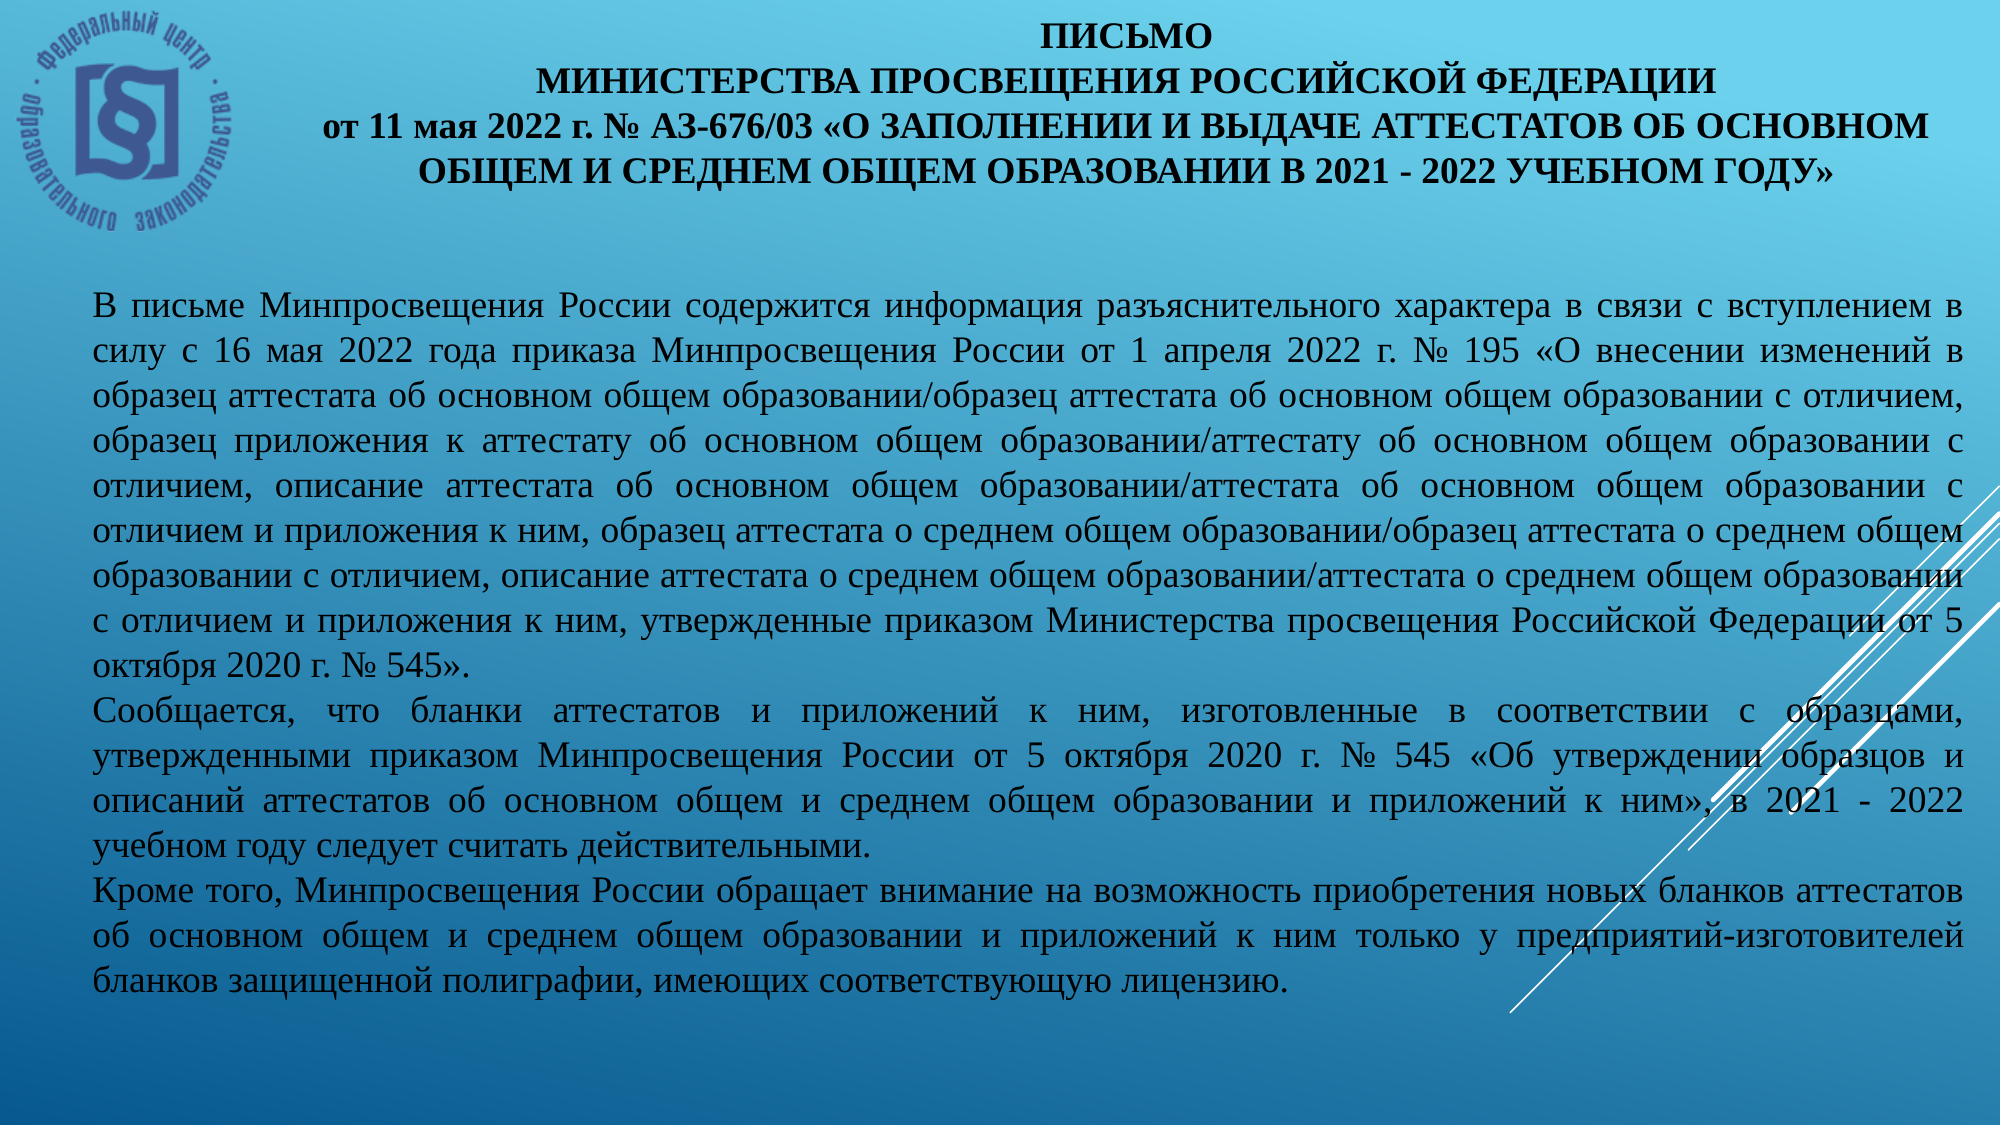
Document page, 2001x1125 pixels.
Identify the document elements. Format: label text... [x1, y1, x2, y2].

picture [11, 3, 235, 239]
text_box ПИСЬМО МИНИСТЕРСТВА ПРОСВЕЩЕНИЯ РОССИЙСКОЙ ФЕДЕРАЦИИ от 11 мая 2022 г. № АЗ-676/03 «О ЗАПОЛНЕНИИ И ВЫДАЧЕ АТТЕСТАТОВ ОБ ОСНОВНОМ ОБЩЕМ И СРЕДНЕМ ОБЩЕМ ОБРАЗОВАНИИ В 2021 - 2022 УЧЕБНОМ ГОДУ» [253, 4, 2000, 199]
text_box В письме Минпросвещения России содержится информация разъяснительного характера в связи с вступлением в силу с 16 мая 2022 года приказа Минпросвещения России от 1 апреля 2022 г. № 195 «О внесении изменений в образец аттестата об основном общем образовании/образец аттестата об основном общем образовании с отличием, образец приложения к аттестату об основном общем образовании/аттестату об основном общем образовании с отличием, описание аттестата об основном общем образовании/аттестата об основном общем образовании с отличием и приложения к ним, образец аттестата о среднем общем образовании/образец аттестата о среднем общем образовании с отличием, описание аттестата о среднем общем образовании/аттестата о среднем общем образовании с отличием и приложения к ним, утвержденные приказом Министерства просвещения Российской Федерации от 5 октября 2020 г. № 545». Сообщается, что бланки аттестатов и приложений к ним, изготовленные в соответствии с образцами, утвержденными приказом Минпросвещения России от 5 октября 2020 г. № 545 «Об утверждении образцов и описаний аттестатов об основном общем и среднем общем образовании и приложений к ним», в 2021 - 2022 учебном году следует считать действительными. Кроме того, Минпросвещения России обращает внимание на возможность приобретения новых бланков аттестатов об основном общем и среднем общем образовании и приложений к ним только у предприятий-изготовителей бланков защищенной полиграфии, имеющих соответствующую лицензию. [77, 272, 1981, 1008]
